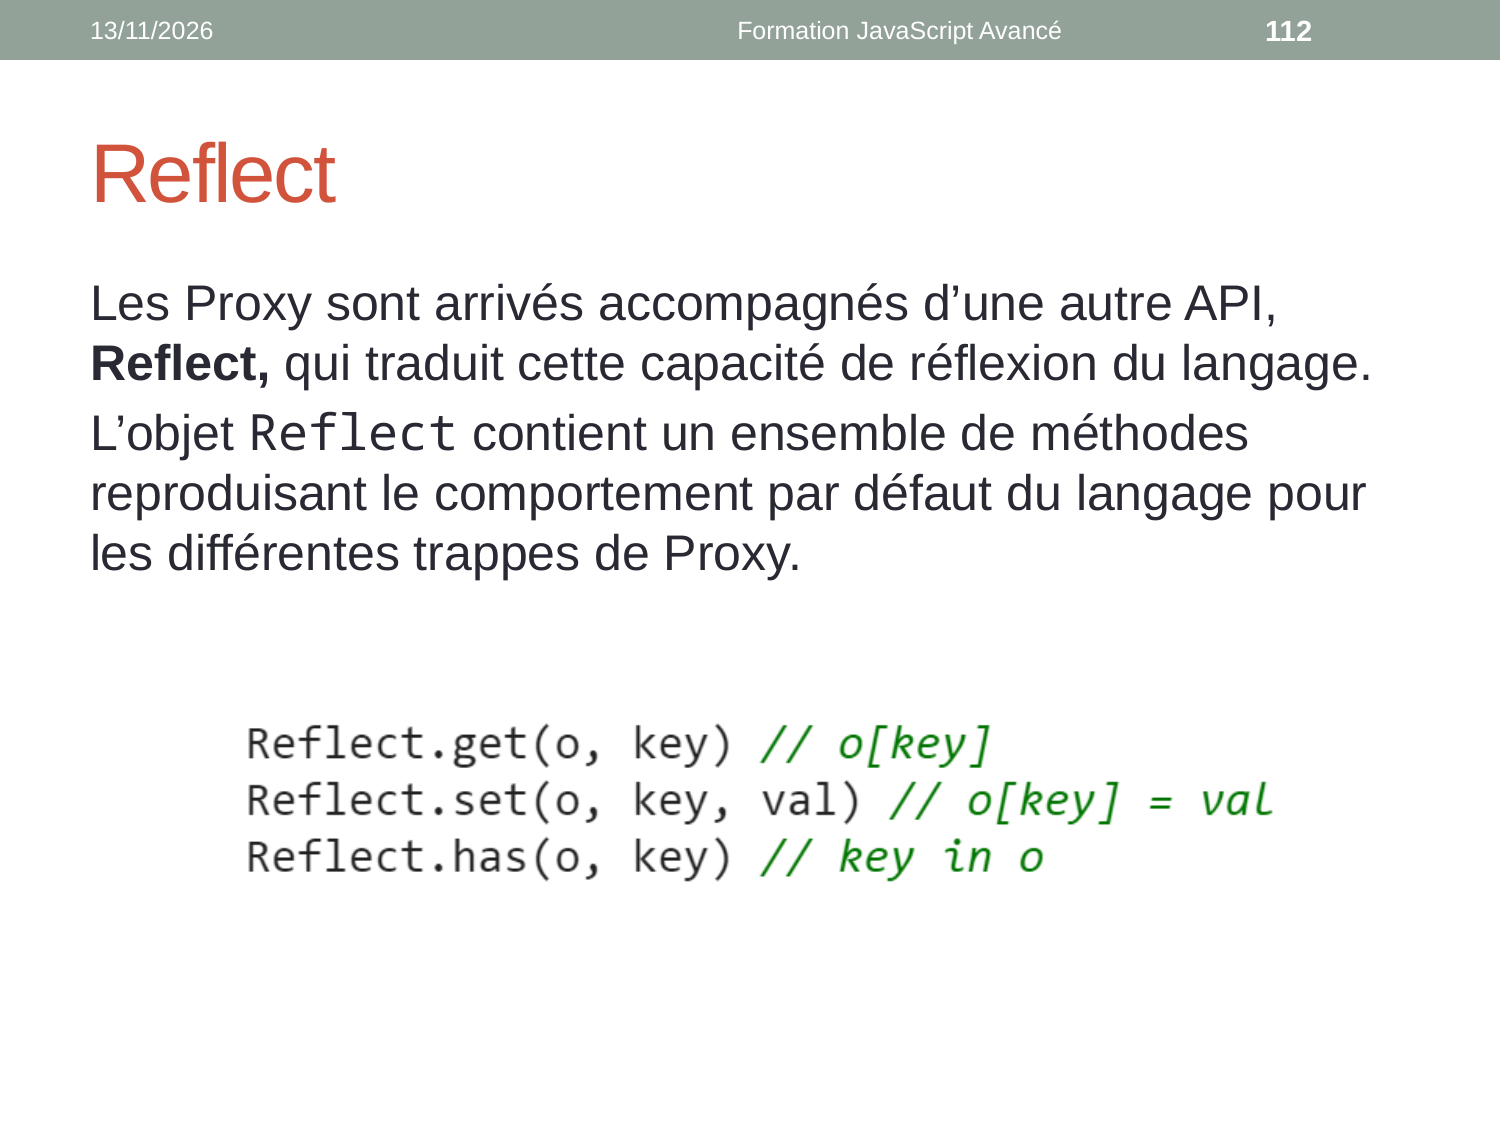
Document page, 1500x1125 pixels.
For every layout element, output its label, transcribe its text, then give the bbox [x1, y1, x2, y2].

picture [229, 705, 1297, 894]
list Les Proxy sont arrivés accompagnés d’une autre API, Reflect, qui traduit cette capacité de réflexion du langage. L’objet Reflect contient un ensemble de méthodes reproduisant le comportement par défaut du langage pour les différentes trappes de Proxy. [75, 262, 1436, 1063]
title Reflect [75, 87, 1425, 250]
footer Formation JavaScript Avancé [562, 3, 1238, 57]
slide_number 112 [1250, 3, 1425, 57]
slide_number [75, 3, 550, 57]
